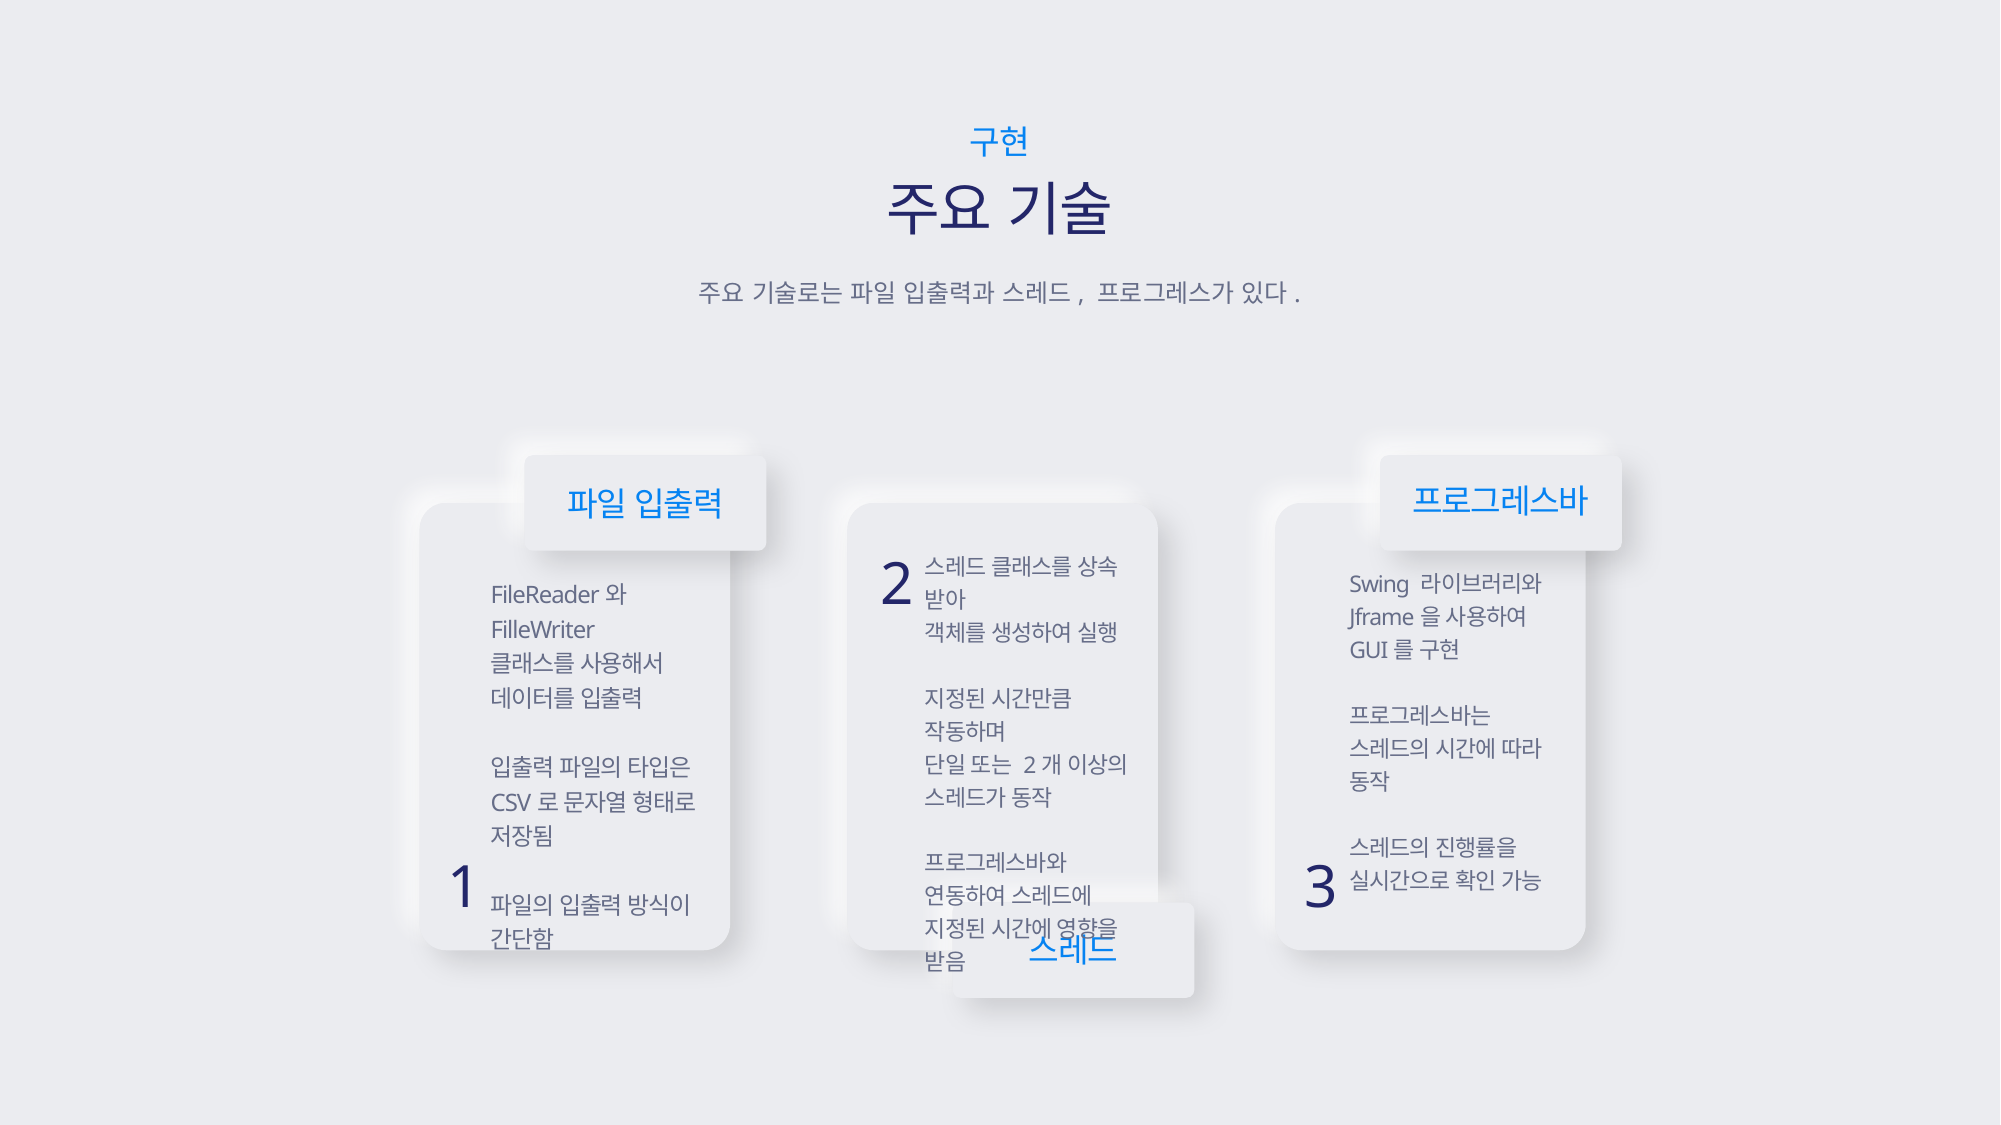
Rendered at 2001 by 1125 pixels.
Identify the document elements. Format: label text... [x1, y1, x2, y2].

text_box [1275, 503, 1586, 951]
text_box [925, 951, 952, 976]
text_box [419, 503, 731, 951]
text_box 주요 기술로는 파일 입출력과 스레드, 프로그레스가 있다. [559, 271, 1441, 308]
text_box 주요 기술 [886, 165, 1114, 243]
text_box 구현 [969, 120, 1030, 161]
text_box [952, 902, 1195, 998]
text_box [1380, 455, 1622, 551]
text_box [847, 503, 1158, 951]
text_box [524, 455, 767, 551]
